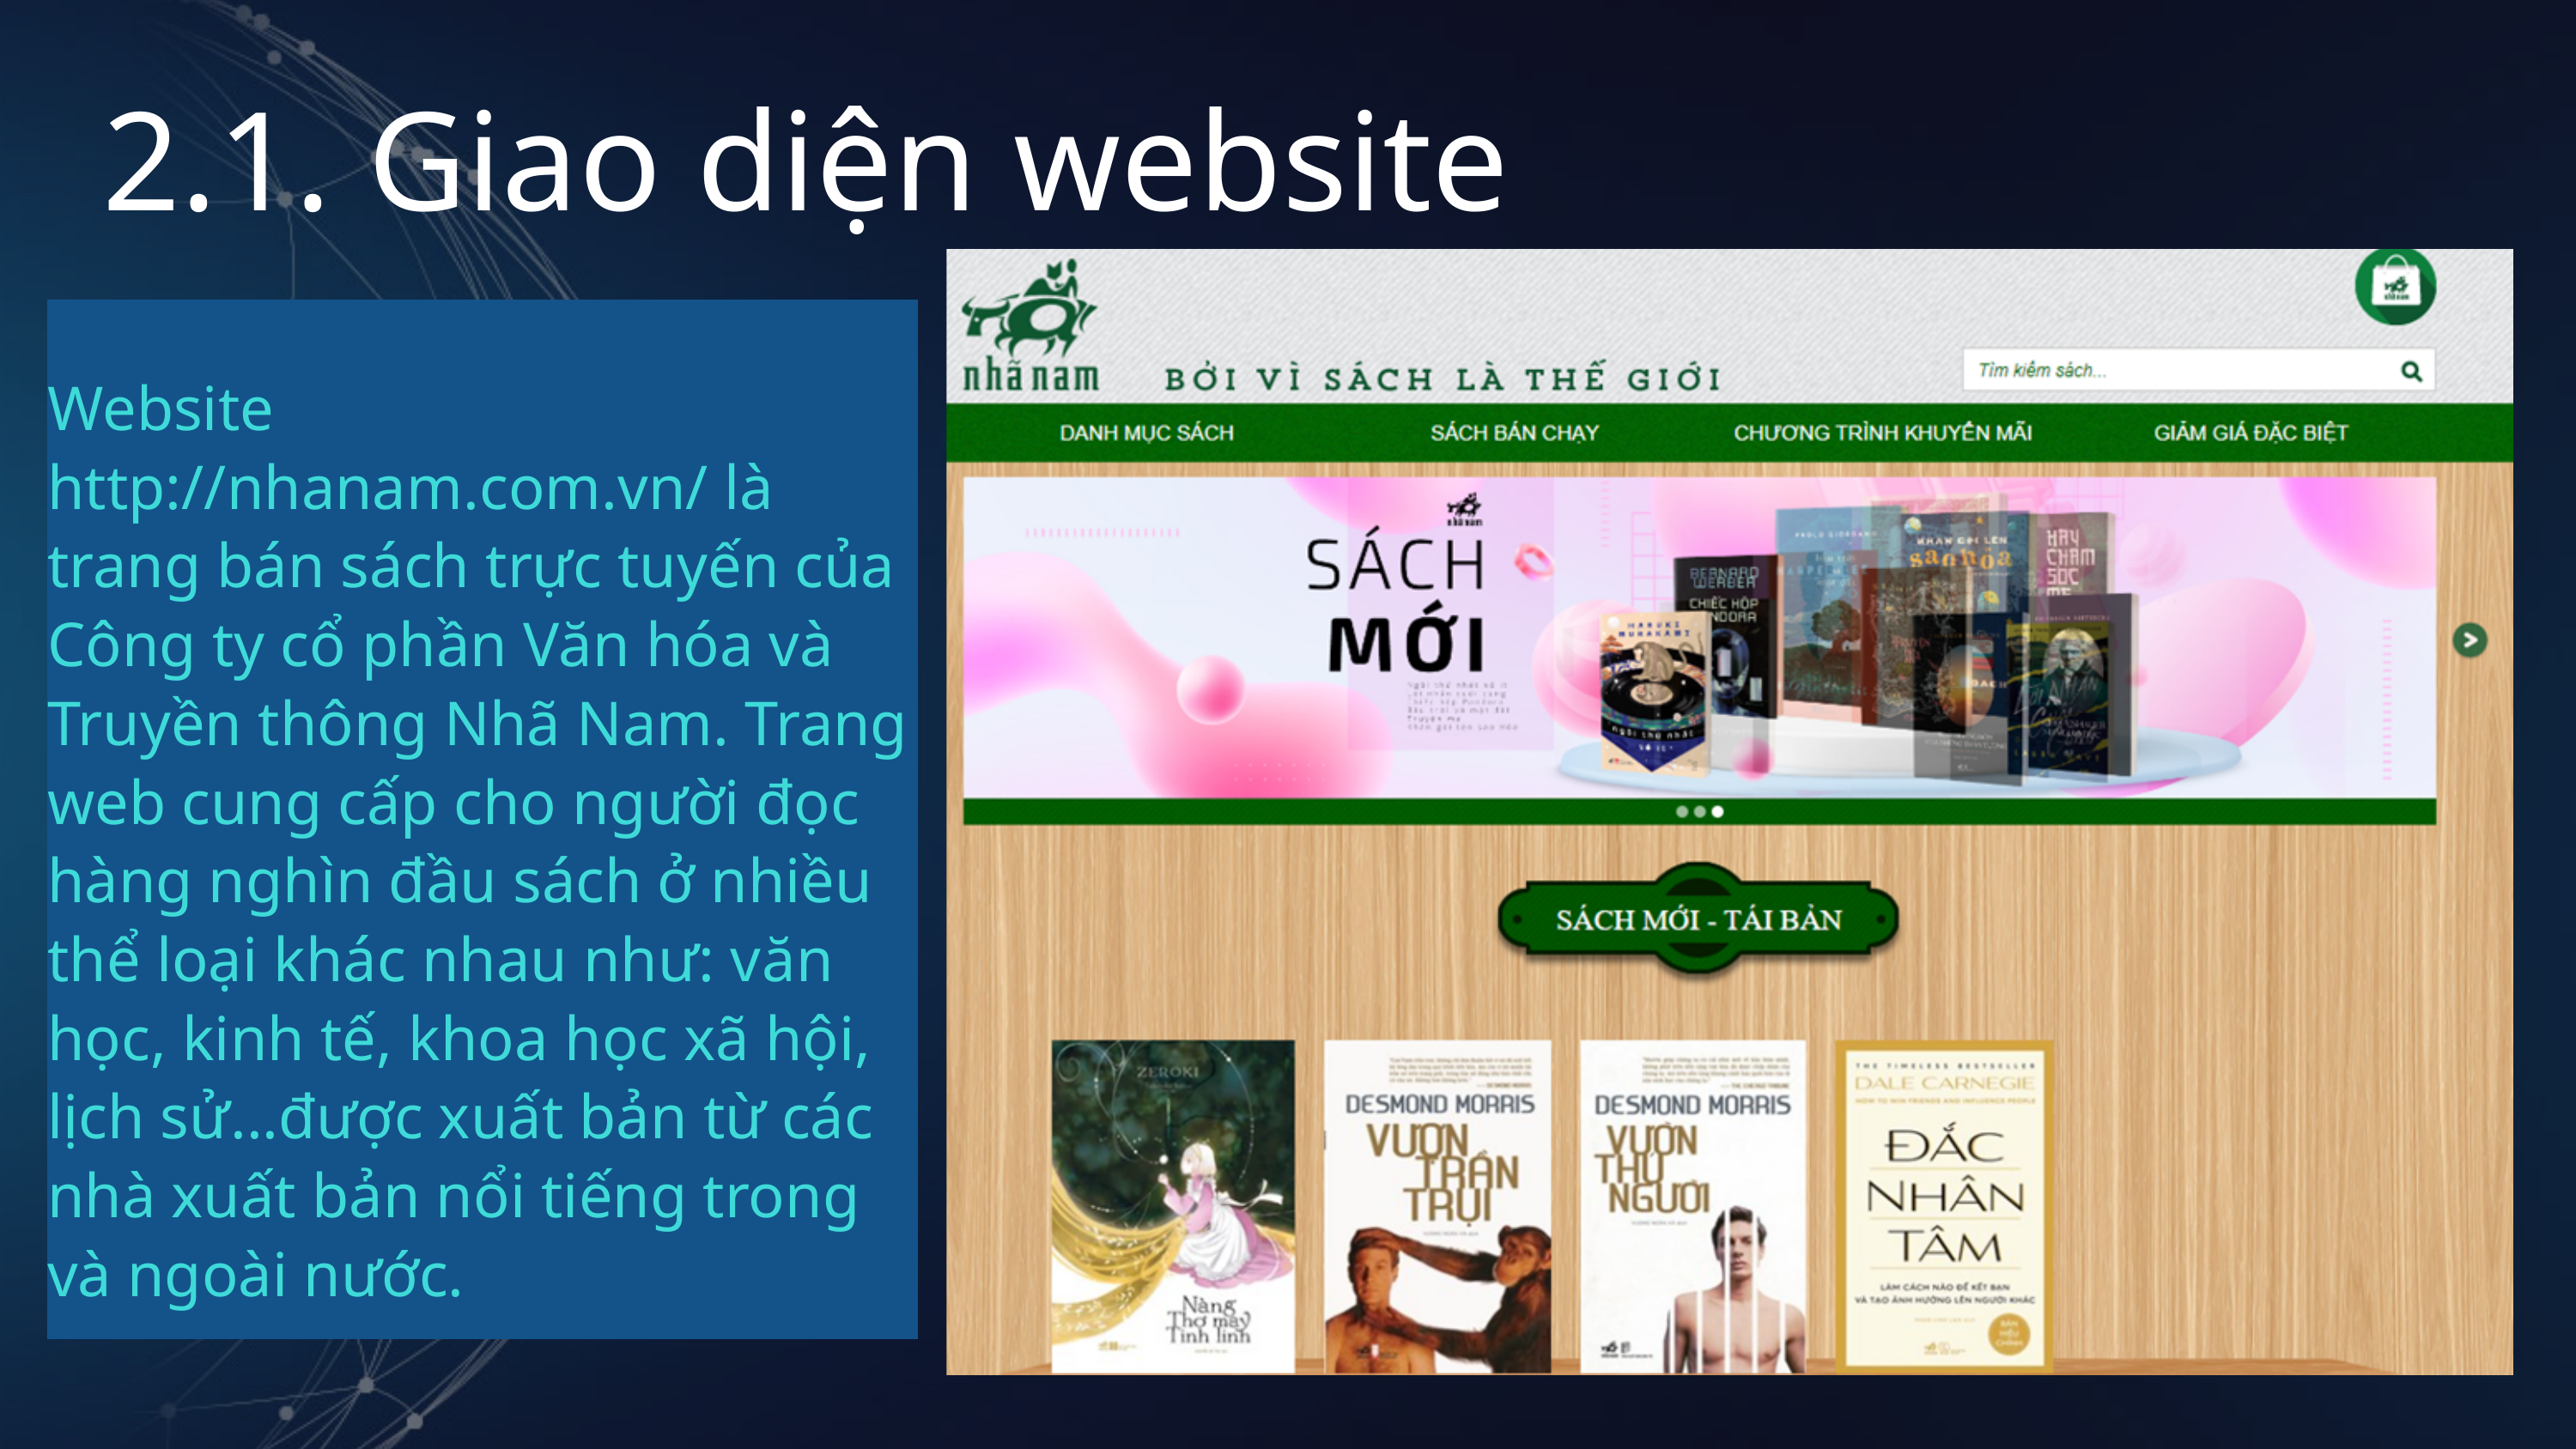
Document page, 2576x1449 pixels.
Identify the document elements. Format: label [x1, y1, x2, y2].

picture [0, 0, 2576, 1449]
text_box [46, 299, 918, 1339]
